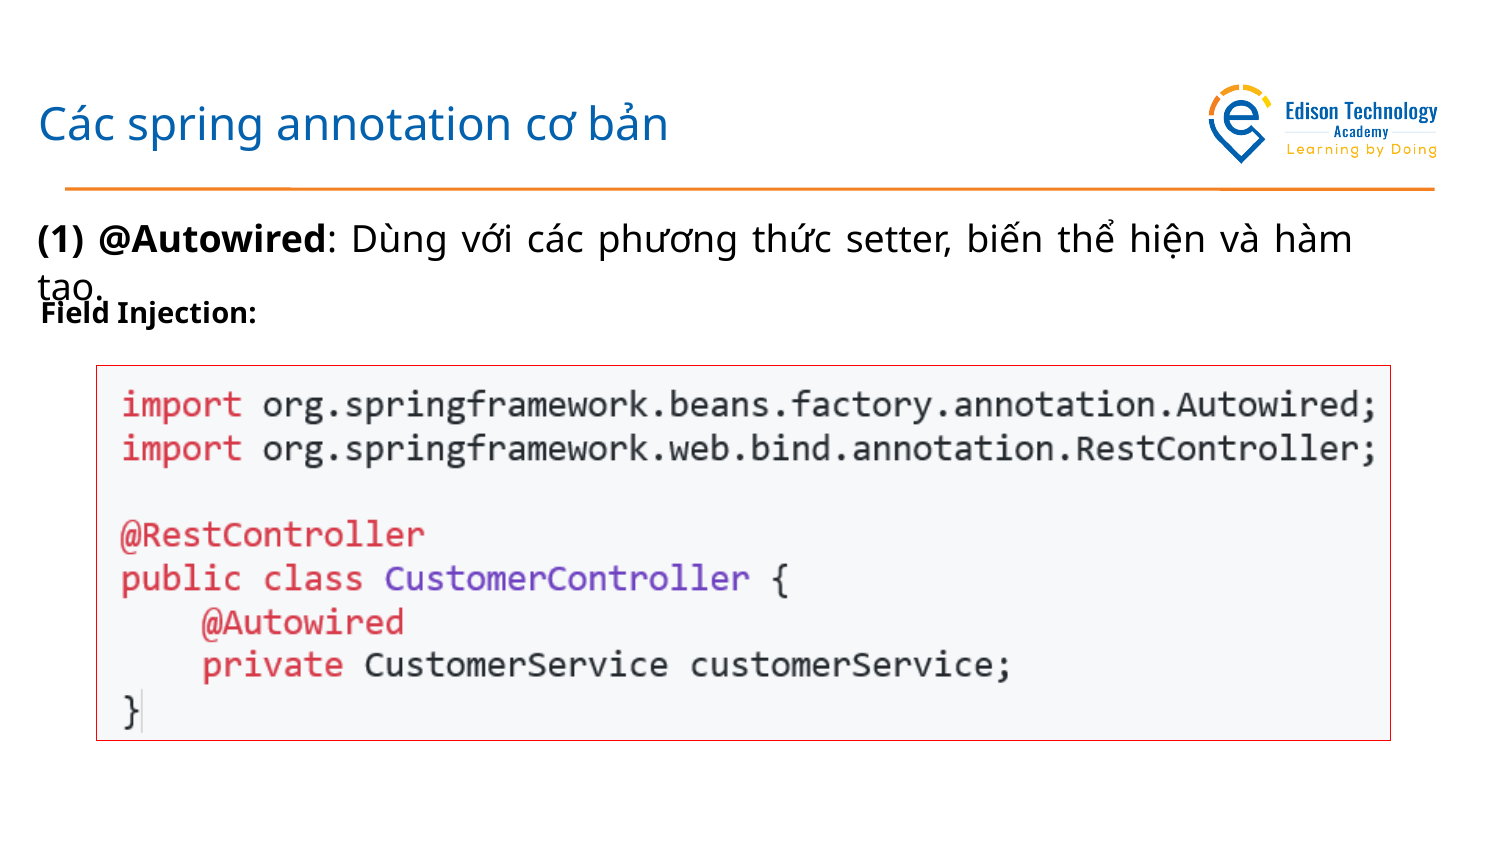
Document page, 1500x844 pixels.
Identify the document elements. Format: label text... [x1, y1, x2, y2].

picture [96, 365, 1391, 741]
text_box Field Injection: [25, 284, 272, 337]
picture [1147, 83, 1500, 167]
title Các spring annotation cơ bản [23, 36, 1353, 165]
text_box (1) @Autowired: Dùng với các phương thức setter, biến thể hiện và hàm tạo. [22, 204, 1369, 316]
